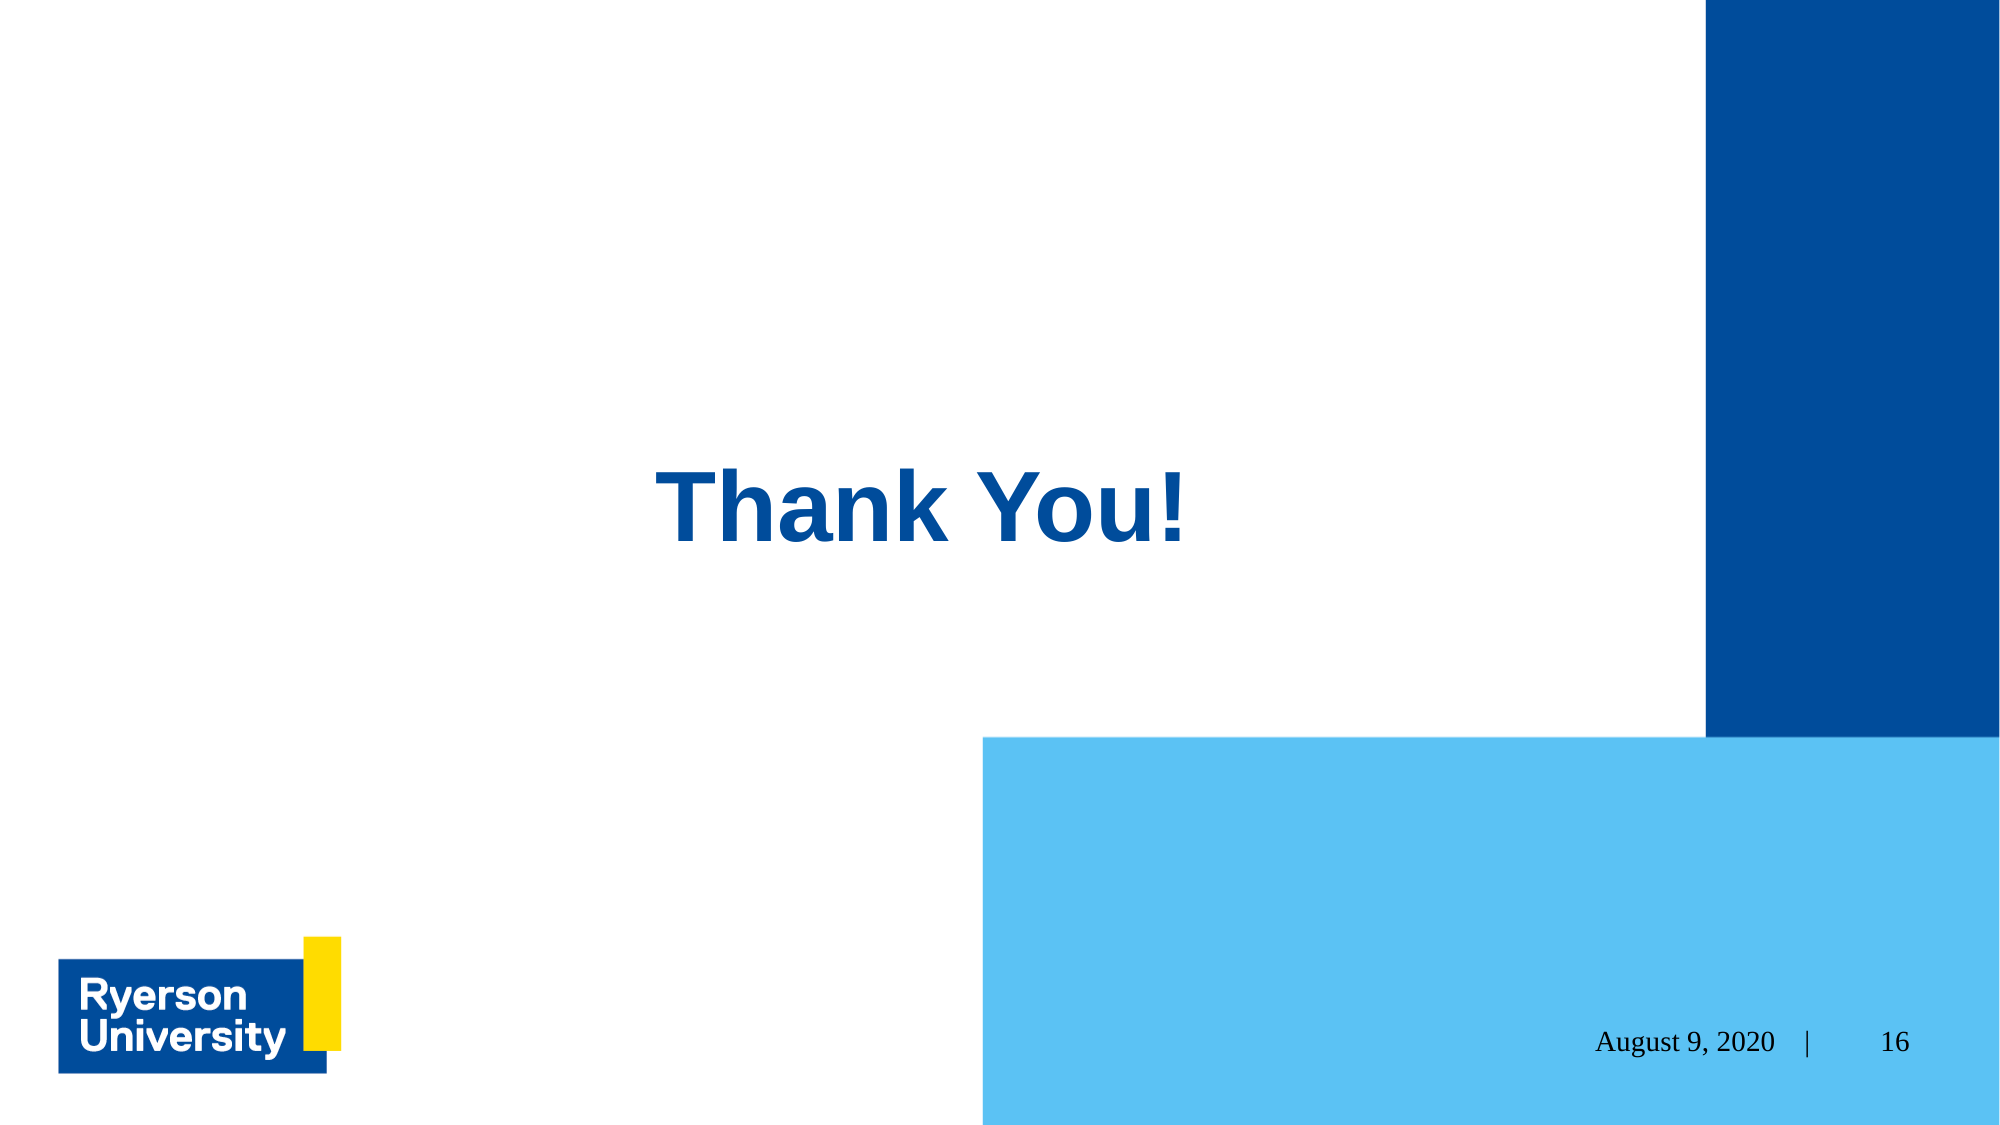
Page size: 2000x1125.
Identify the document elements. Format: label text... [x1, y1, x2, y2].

title Thank You! [426, 447, 1420, 896]
slide_number 16 [1777, 1009, 1925, 1070]
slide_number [1372, 1009, 1777, 1070]
picture [0, 0, 2000, 1125]
